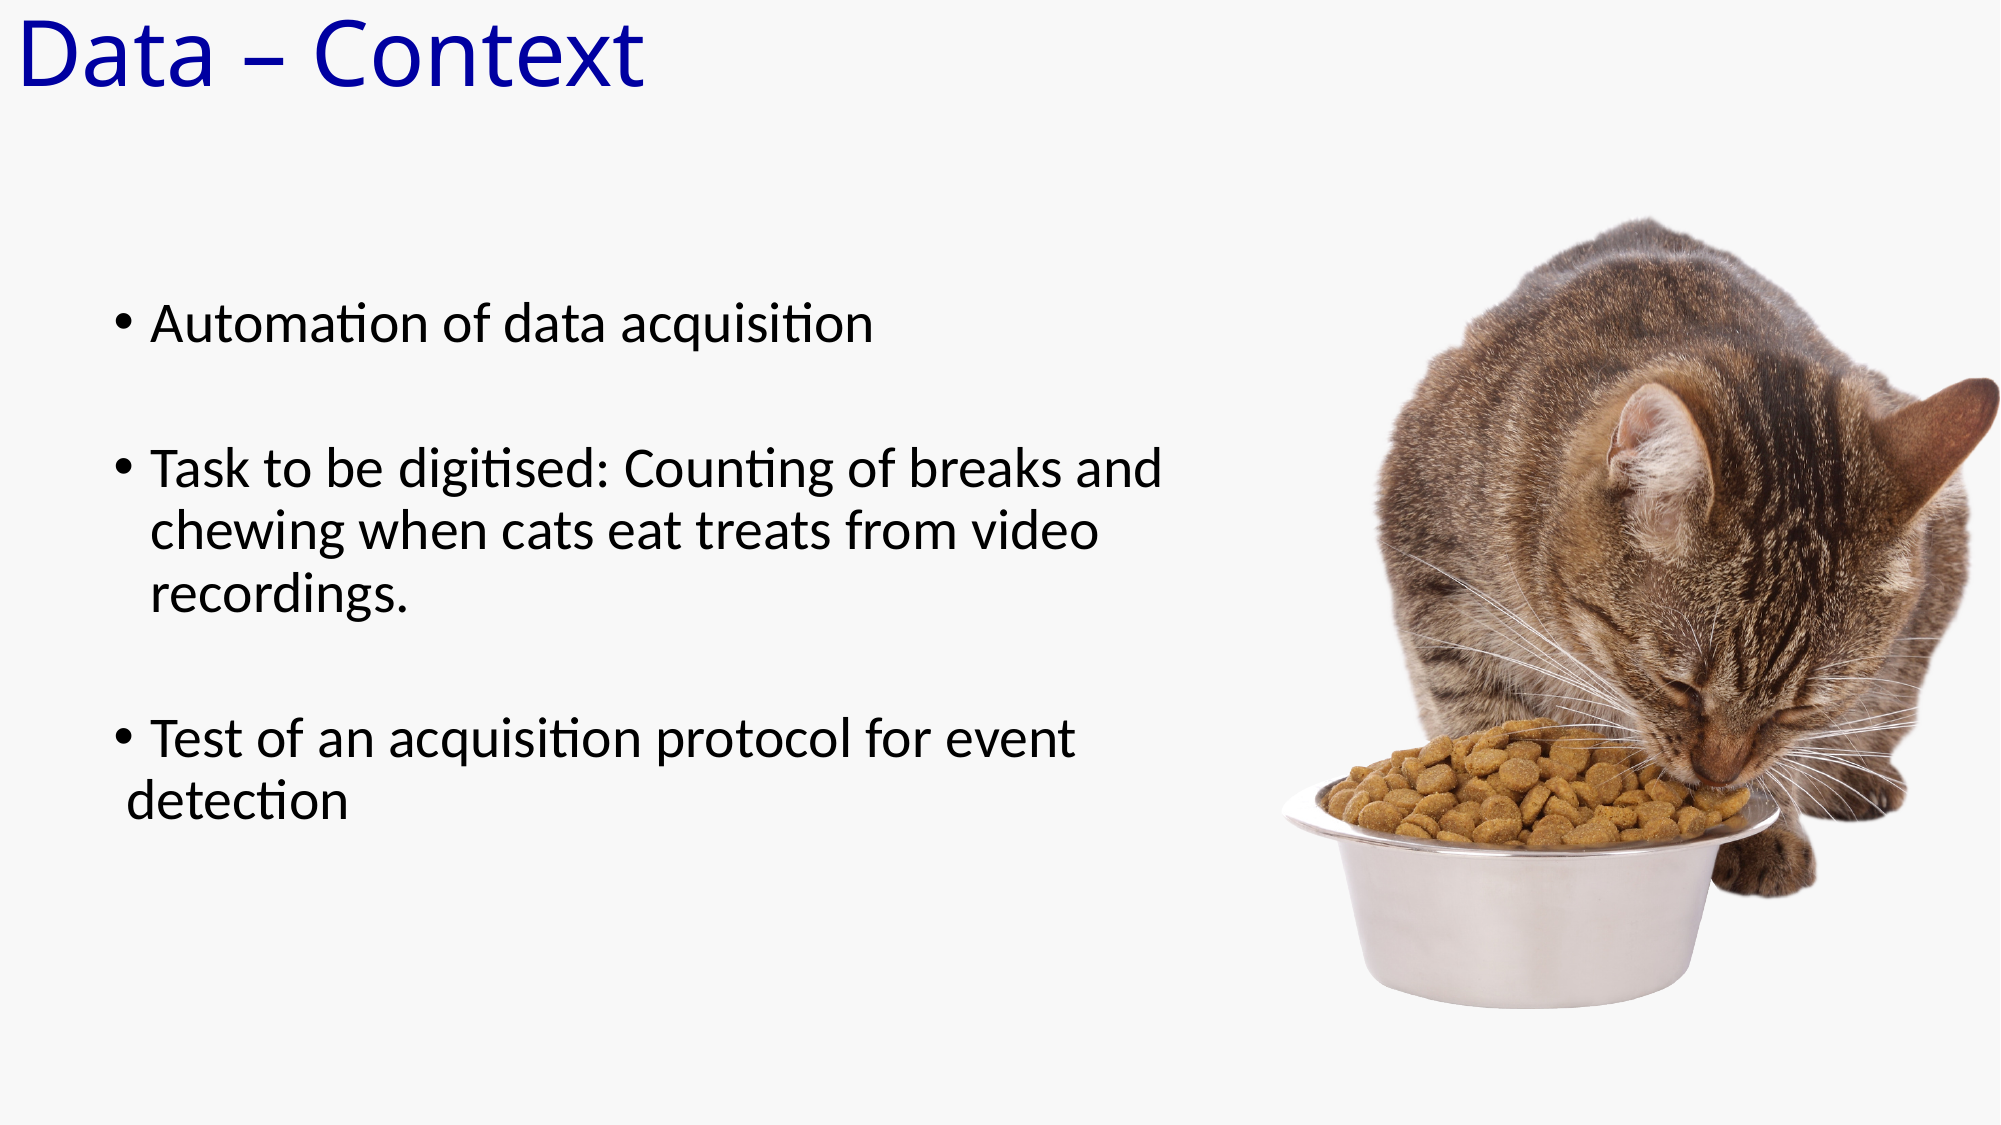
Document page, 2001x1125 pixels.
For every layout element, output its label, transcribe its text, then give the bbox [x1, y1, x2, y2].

title Data – Context [0, 0, 1725, 218]
list Automation of data acquisition Task to be digitised: Counting of breaks and chewing when cats eat treats from video recordings. Test of an acquisition protocol for event detection [98, 283, 1260, 842]
picture [1260, 191, 2000, 1034]
